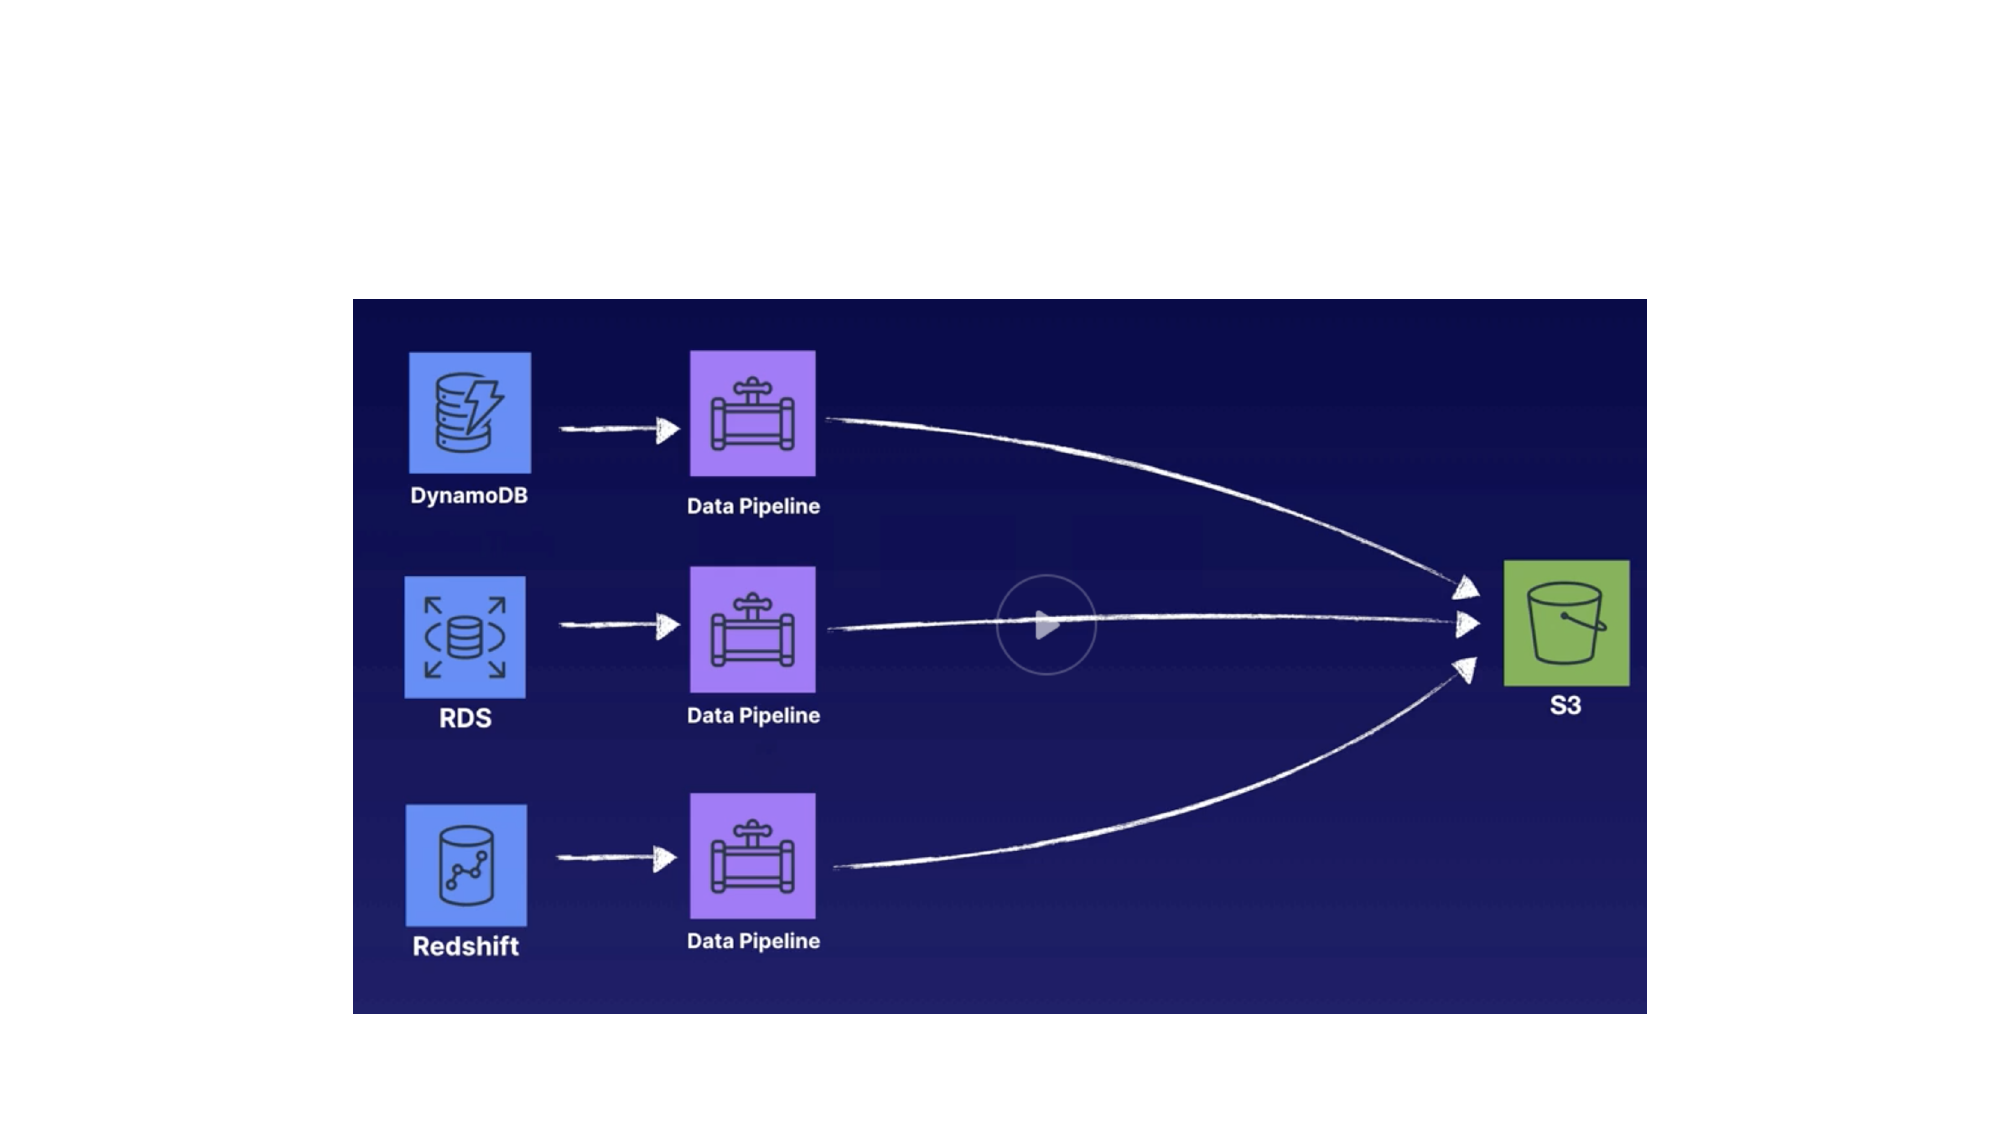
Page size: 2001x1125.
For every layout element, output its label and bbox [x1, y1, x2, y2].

list [352, 299, 1647, 1014]
